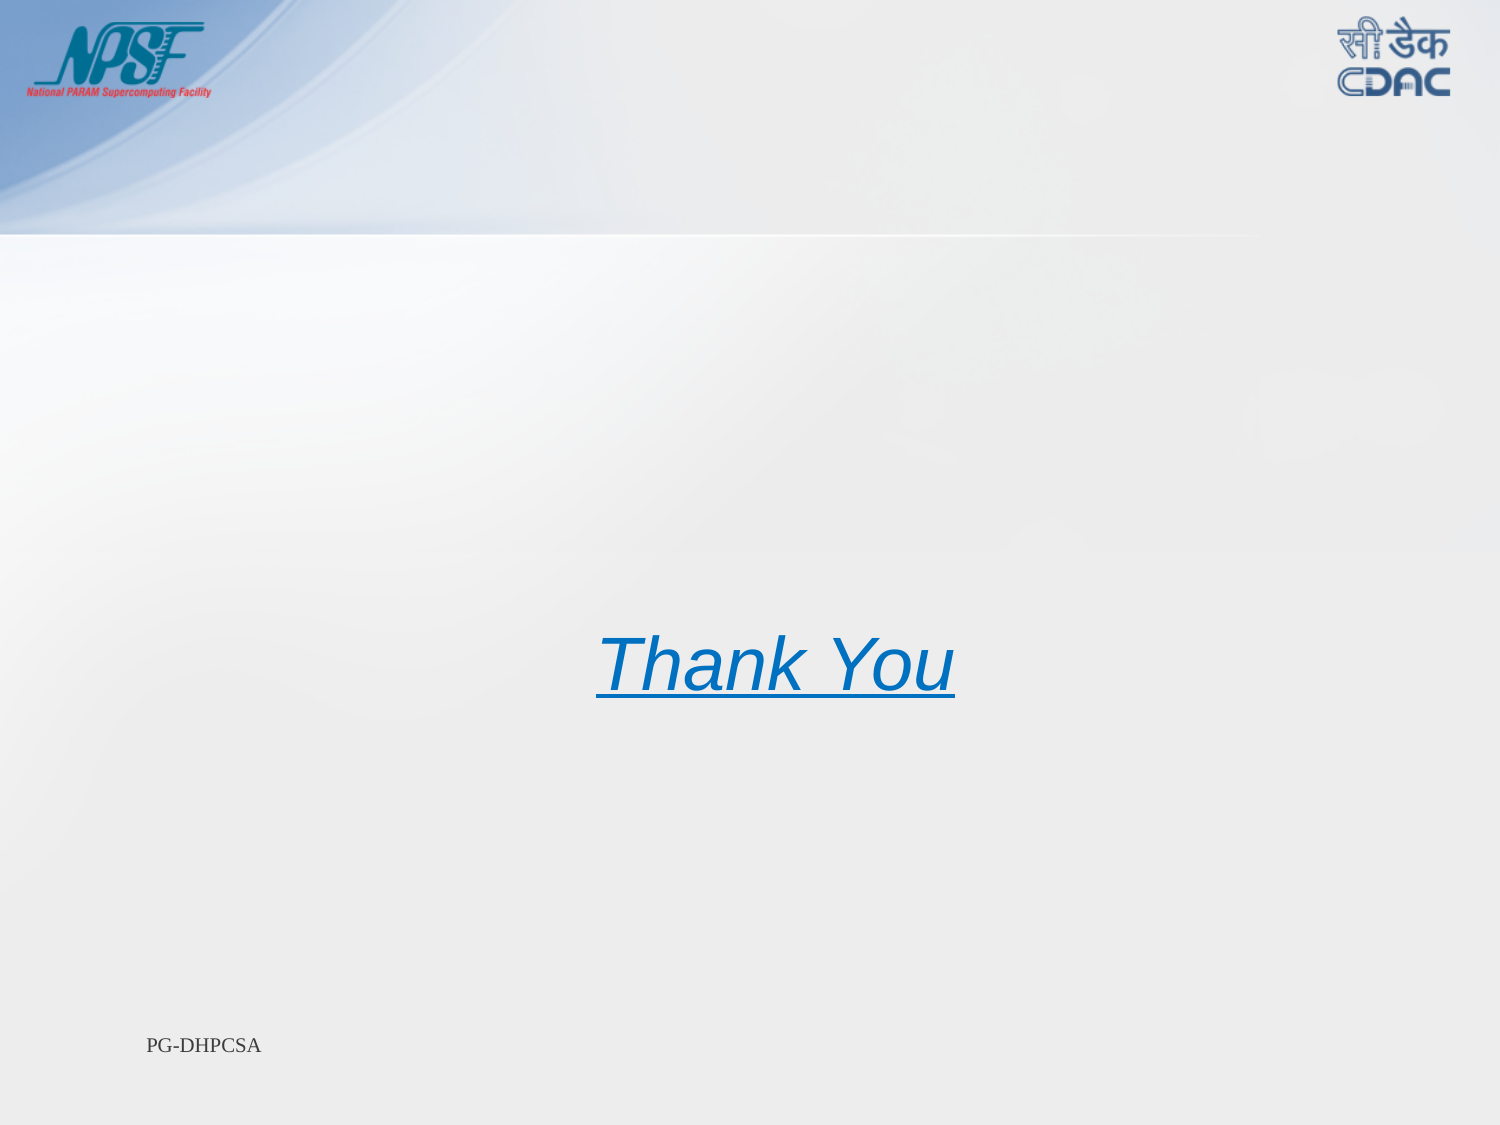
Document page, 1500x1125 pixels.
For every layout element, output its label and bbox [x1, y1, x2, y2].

footer [75, 1024, 988, 1103]
text_box [81, 309, 1419, 1044]
picture [0, 12, 1500, 1125]
